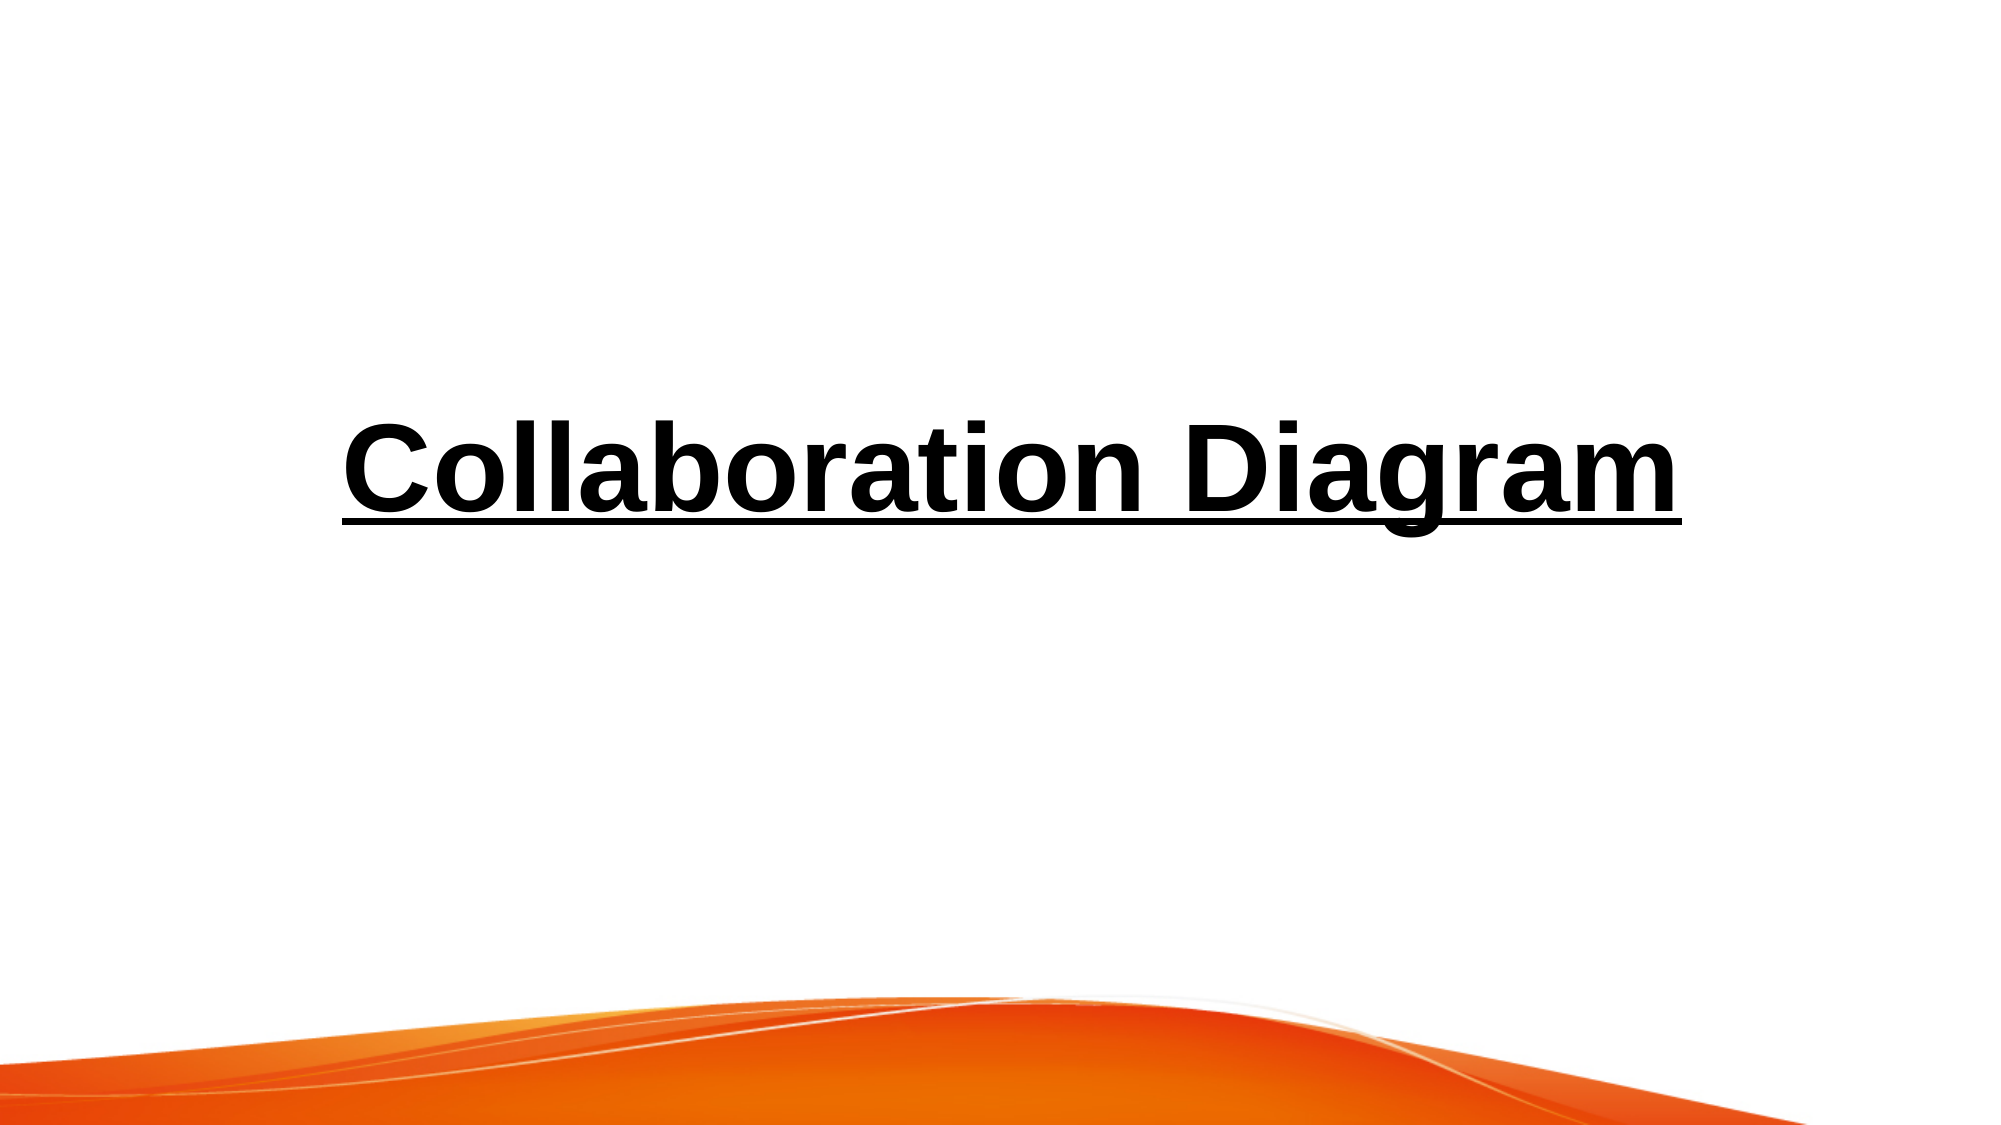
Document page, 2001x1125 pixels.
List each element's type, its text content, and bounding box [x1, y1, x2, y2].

title Collaboration Diagram [107, 160, 1917, 763]
picture [0, 0, 2000, 1125]
